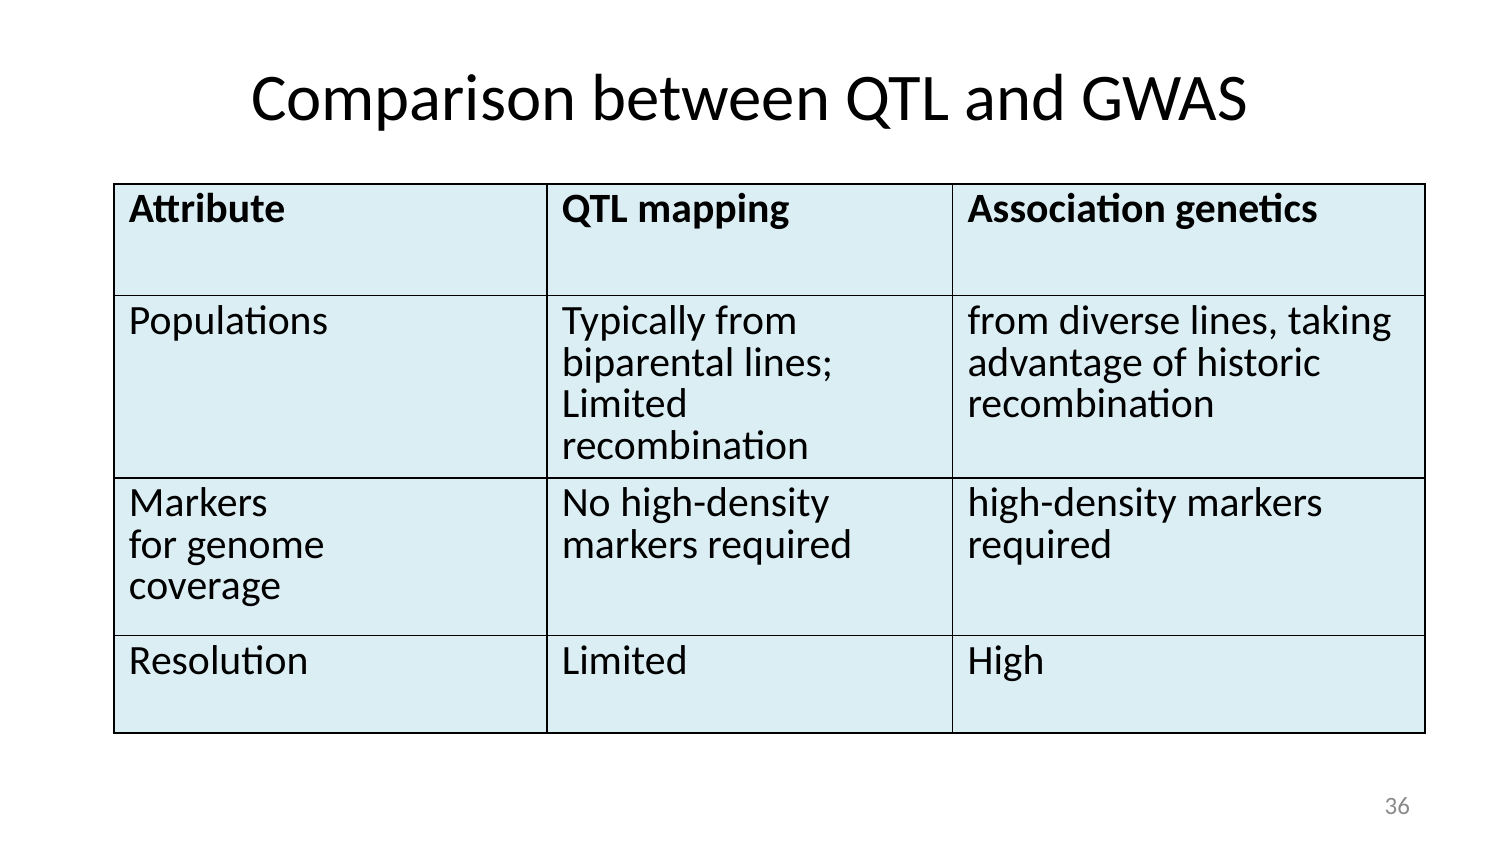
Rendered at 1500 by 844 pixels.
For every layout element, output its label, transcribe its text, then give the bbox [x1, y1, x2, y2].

table_cell from diverse lines, taking advantage of historic recombination [953, 296, 1424, 477]
table_header Association genetics [953, 185, 1424, 295]
table_cell high-density markers required [953, 479, 1424, 635]
table_header Attribute [115, 185, 546, 295]
table_cell Limited [548, 636, 952, 732]
table_cell No high-density markers required [548, 479, 952, 635]
table_cell Markers for genome coverage [115, 479, 546, 635]
table_cell Resolution [115, 636, 546, 732]
title Comparison between QTL and GWAS [75, 33, 1425, 175]
slide_number 36 [1074, 782, 1425, 827]
table_header QTL mapping [548, 185, 952, 295]
table_cell High [953, 636, 1424, 732]
table_cell Populations [115, 296, 546, 477]
table_cell Typically from biparental lines; Limited recombination [548, 296, 952, 477]
